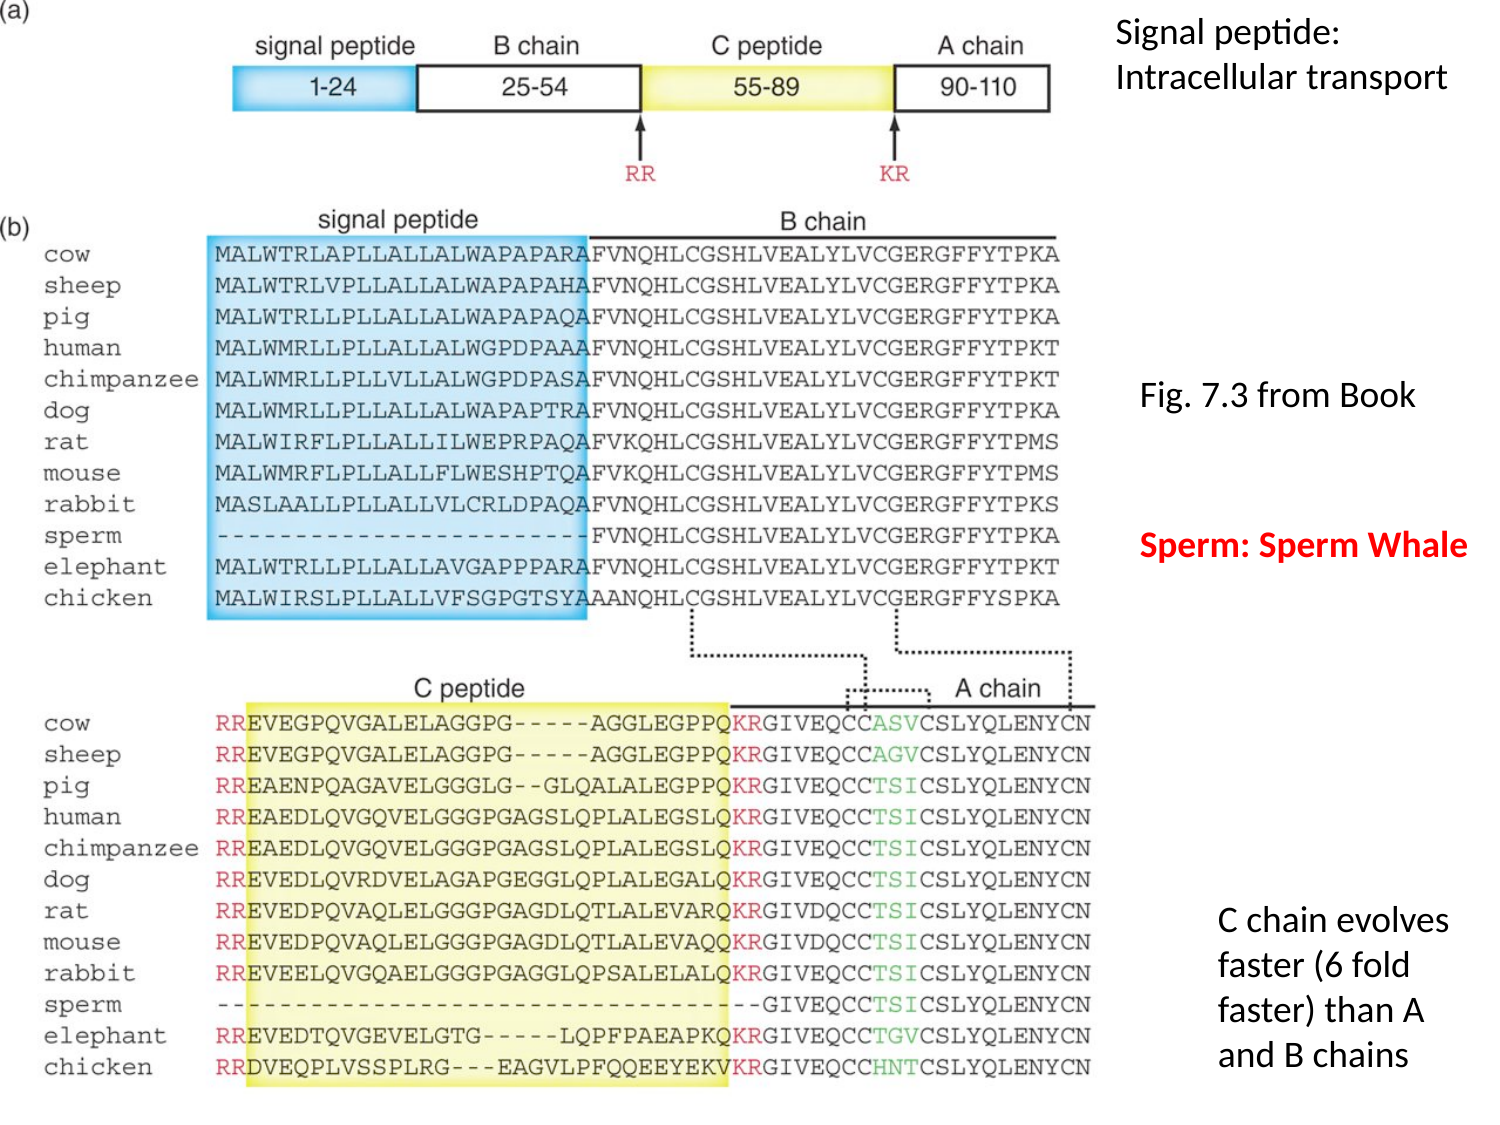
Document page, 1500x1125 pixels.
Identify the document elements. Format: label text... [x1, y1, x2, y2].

picture [0, 0, 1106, 1107]
text_box Sperm: Sperm Whale [1125, 512, 1496, 573]
text_box Signal peptide: Intracellular transport [1107, 0, 1496, 105]
text_box C chain evolves faster (6 fold faster) than A and B chains [1203, 887, 1496, 1083]
text_box Fig. 7.3 from Book [1124, 362, 1438, 423]
